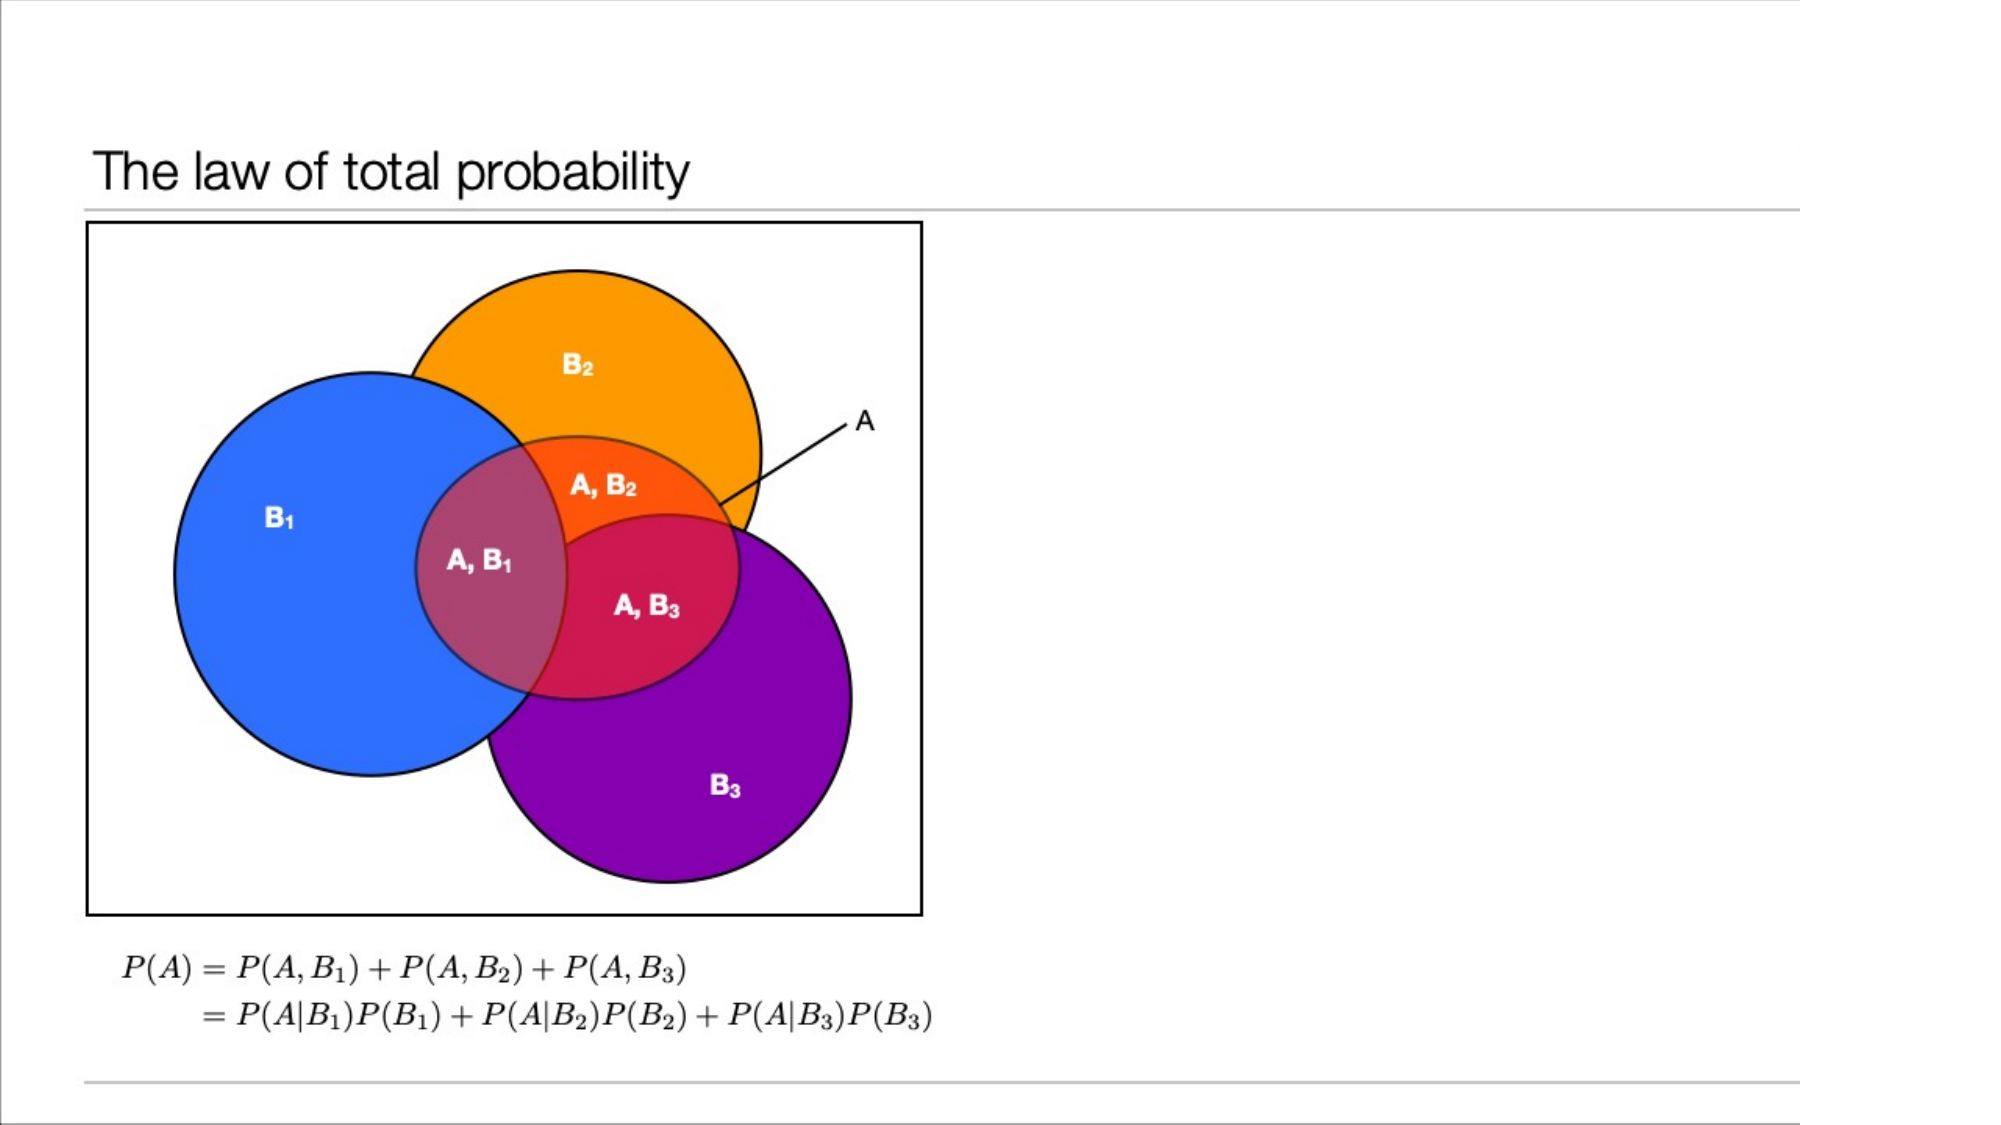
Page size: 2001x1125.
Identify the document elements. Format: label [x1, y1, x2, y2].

picture [0, 0, 1800, 1125]
